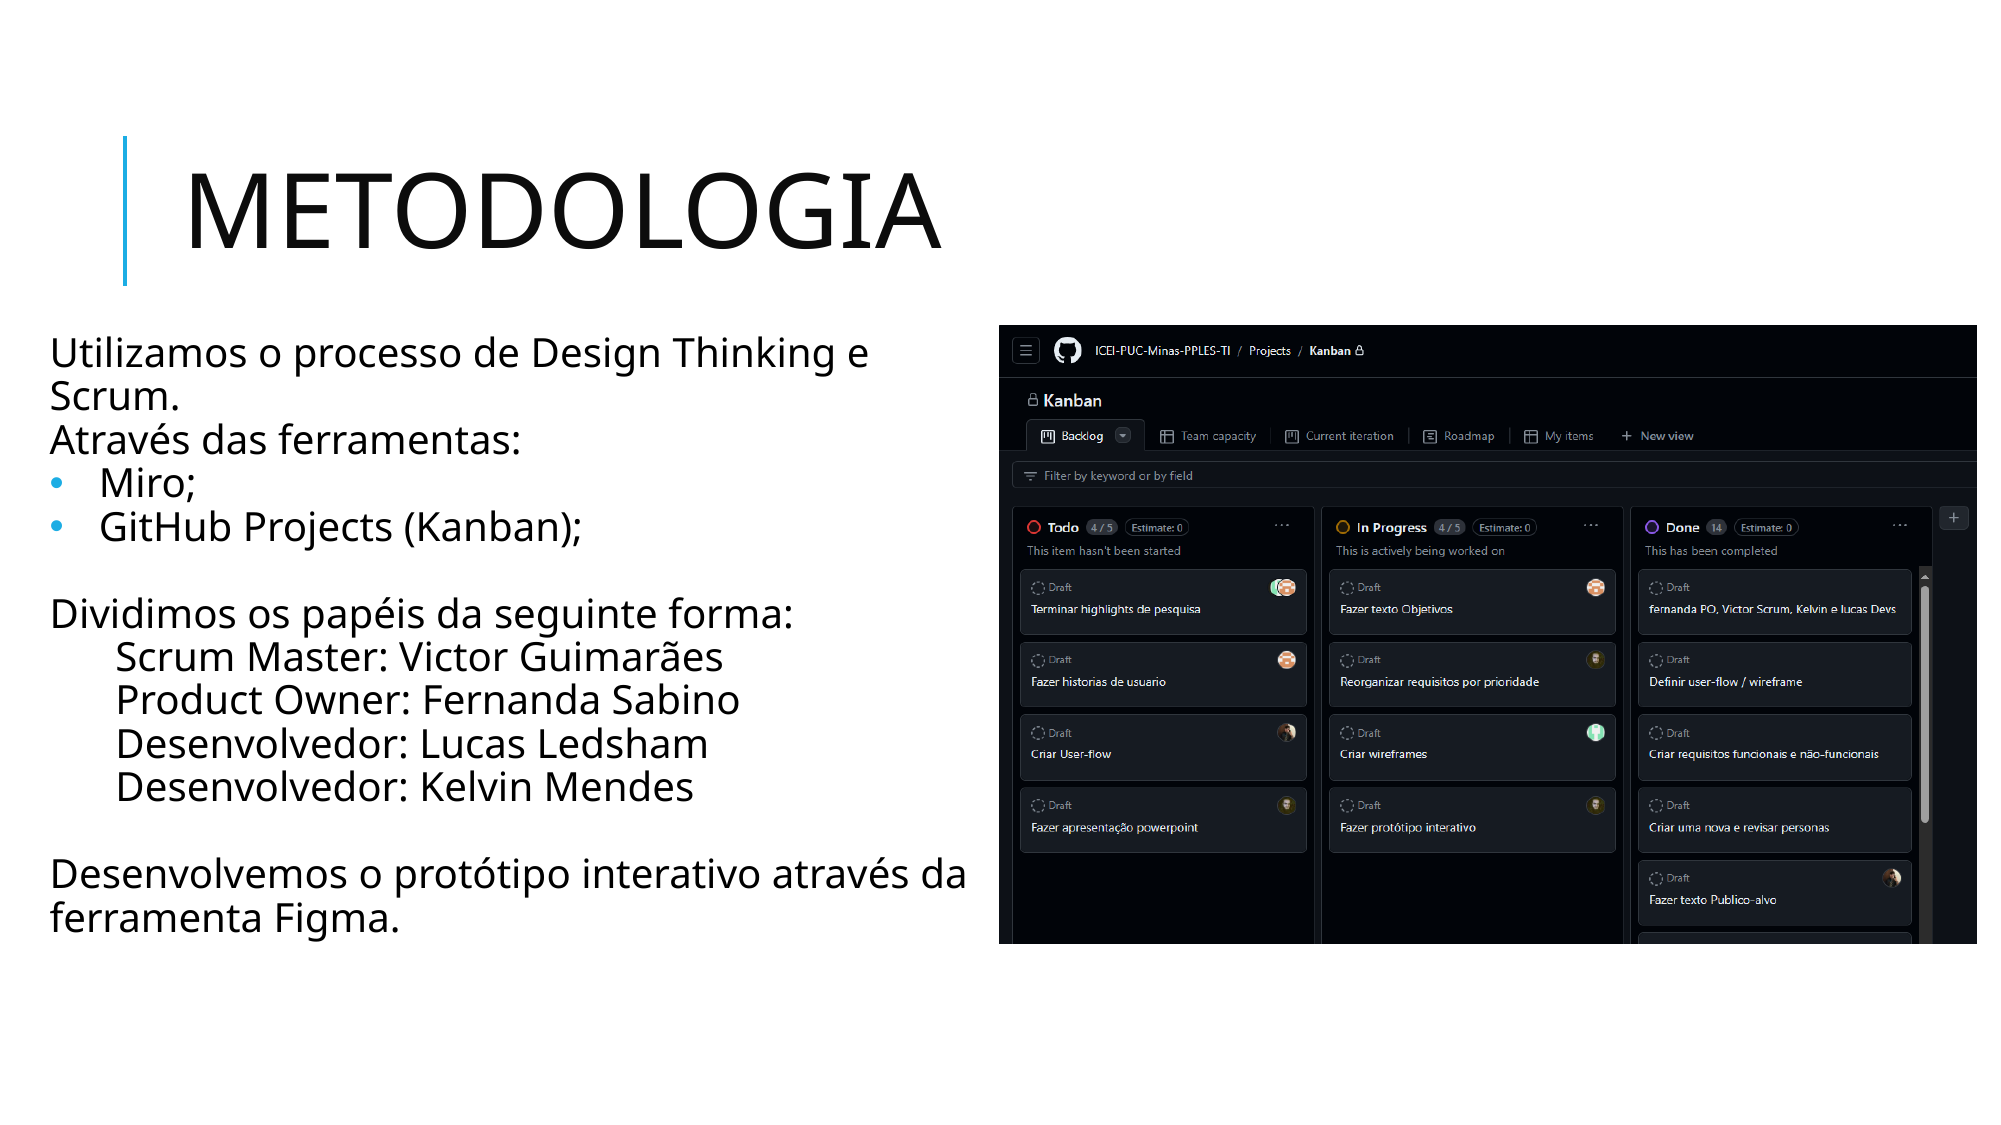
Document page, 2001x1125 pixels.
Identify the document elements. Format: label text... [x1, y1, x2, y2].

list Utilizamos o processo de Design Thinking e Scrum. Através das ferramentas: Miro; GitHub Projects (Kanban); Dividimos os papéis da seguinte forma: Scrum Master: Victor Guimarães Product Owner: Fernanda Sabino Desenvolvedor: Lucas Ledsham Desenvolvedor: Kelvin Mendes Desenvolvemos o protótipo interativo através da ferramenta Figma. [41, 325, 1000, 986]
title METODOLOGIA [168, 96, 1763, 325]
picture [999, 324, 1977, 945]
